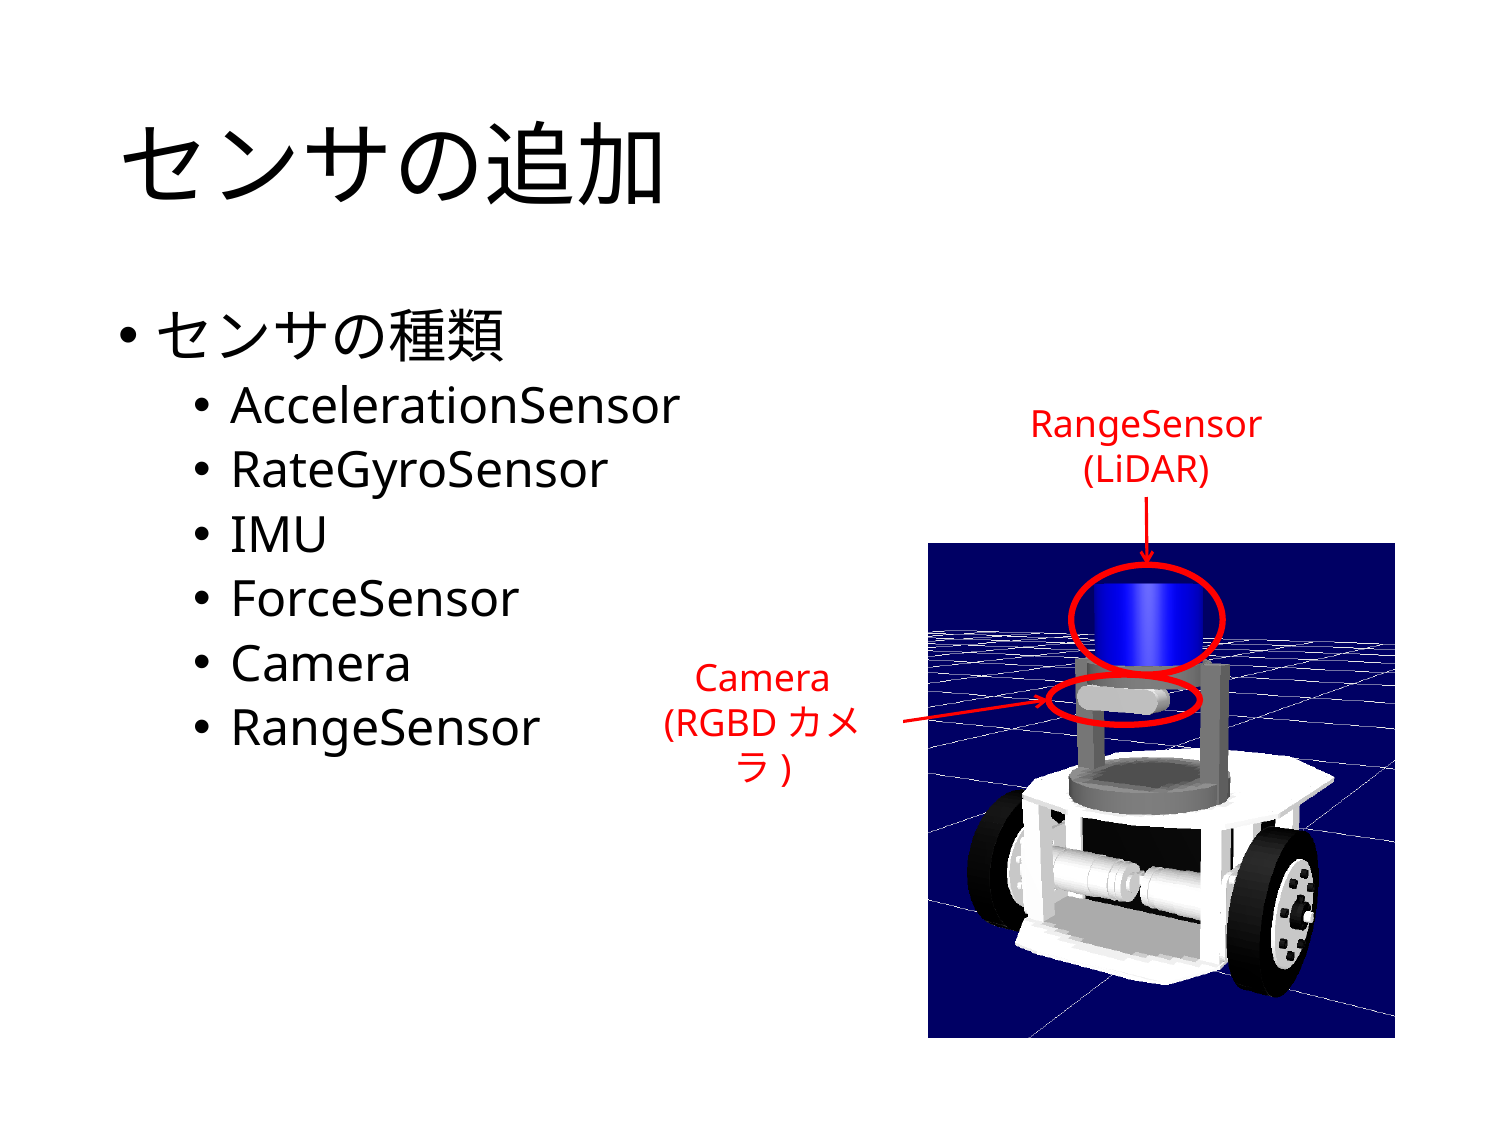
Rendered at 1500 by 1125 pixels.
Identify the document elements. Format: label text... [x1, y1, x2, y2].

text_box Camera (RGBDカメラ) [622, 646, 903, 797]
picture [928, 543, 1395, 1038]
text_box RangeSensor (LiDAR) [1006, 392, 1286, 497]
list センサの種類 AccelerationSensor RateGyroSensor IMU ForceSensor Camera RangeSensor [103, 299, 1397, 1014]
title センサの追加 [103, 59, 1397, 278]
